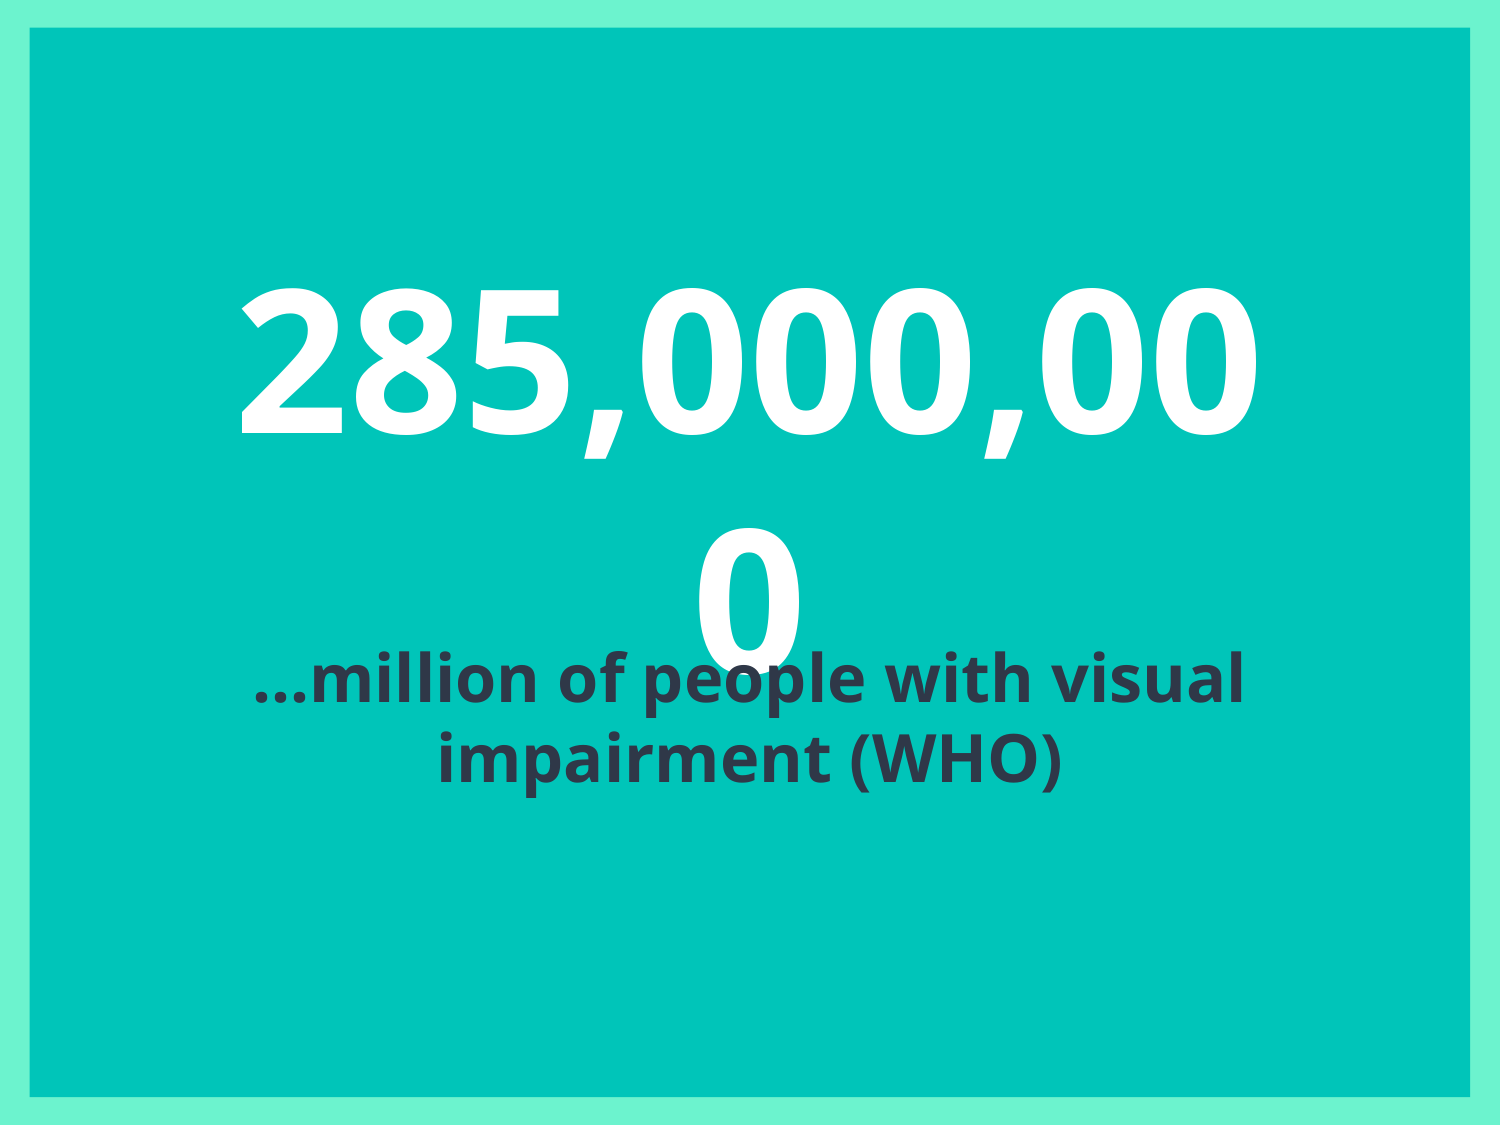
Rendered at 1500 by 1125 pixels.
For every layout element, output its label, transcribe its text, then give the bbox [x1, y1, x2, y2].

subtitle ...million of people with visual impairment (WHO) [197, 621, 1303, 839]
title 285,000,000 [197, 346, 1303, 600]
